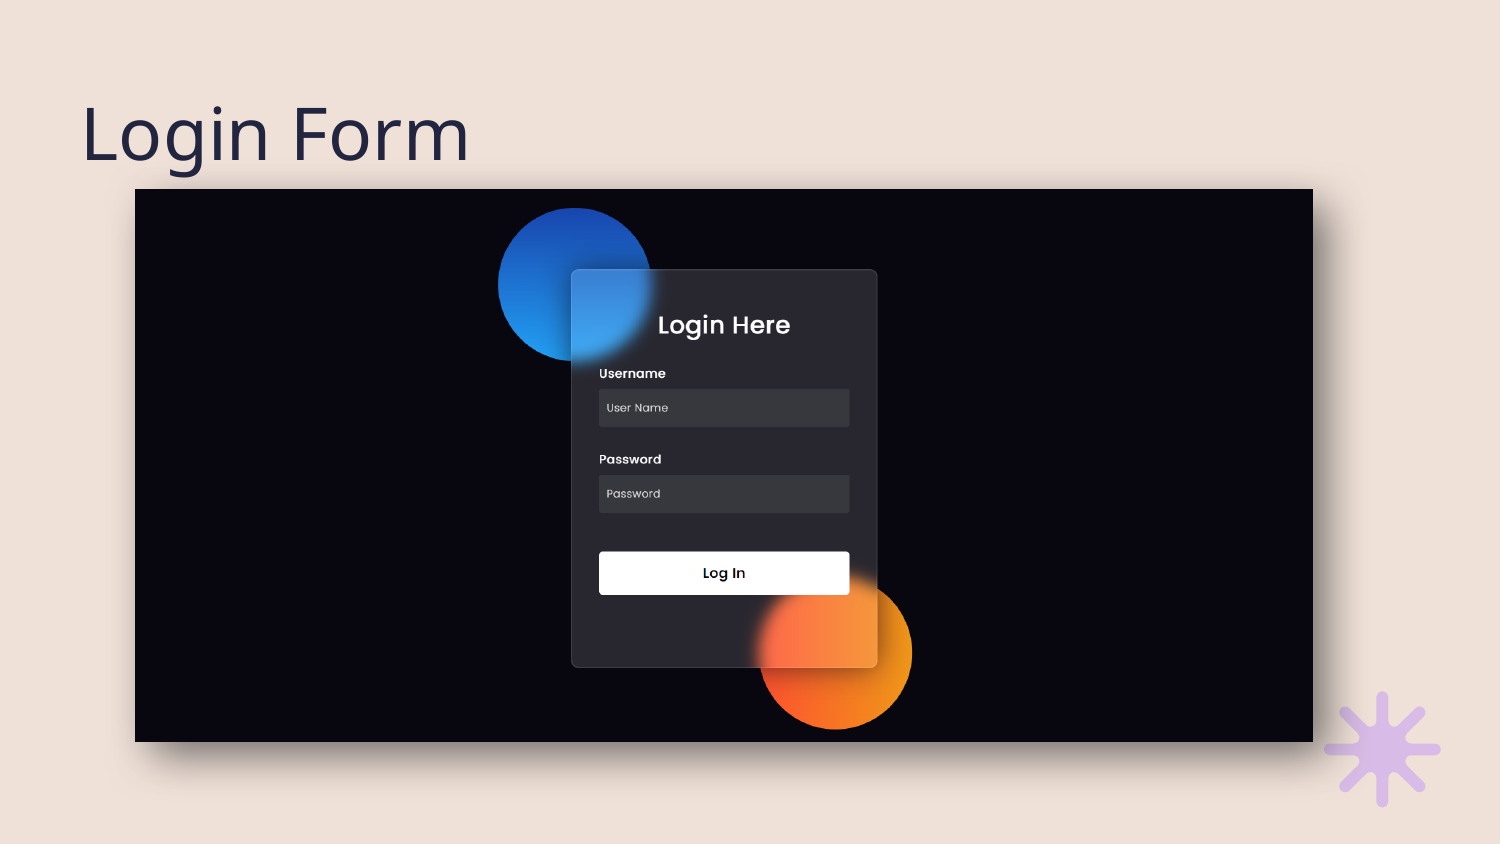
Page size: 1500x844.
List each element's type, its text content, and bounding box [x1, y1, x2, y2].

picture [134, 189, 1313, 742]
title Login Form [65, 72, 1382, 761]
